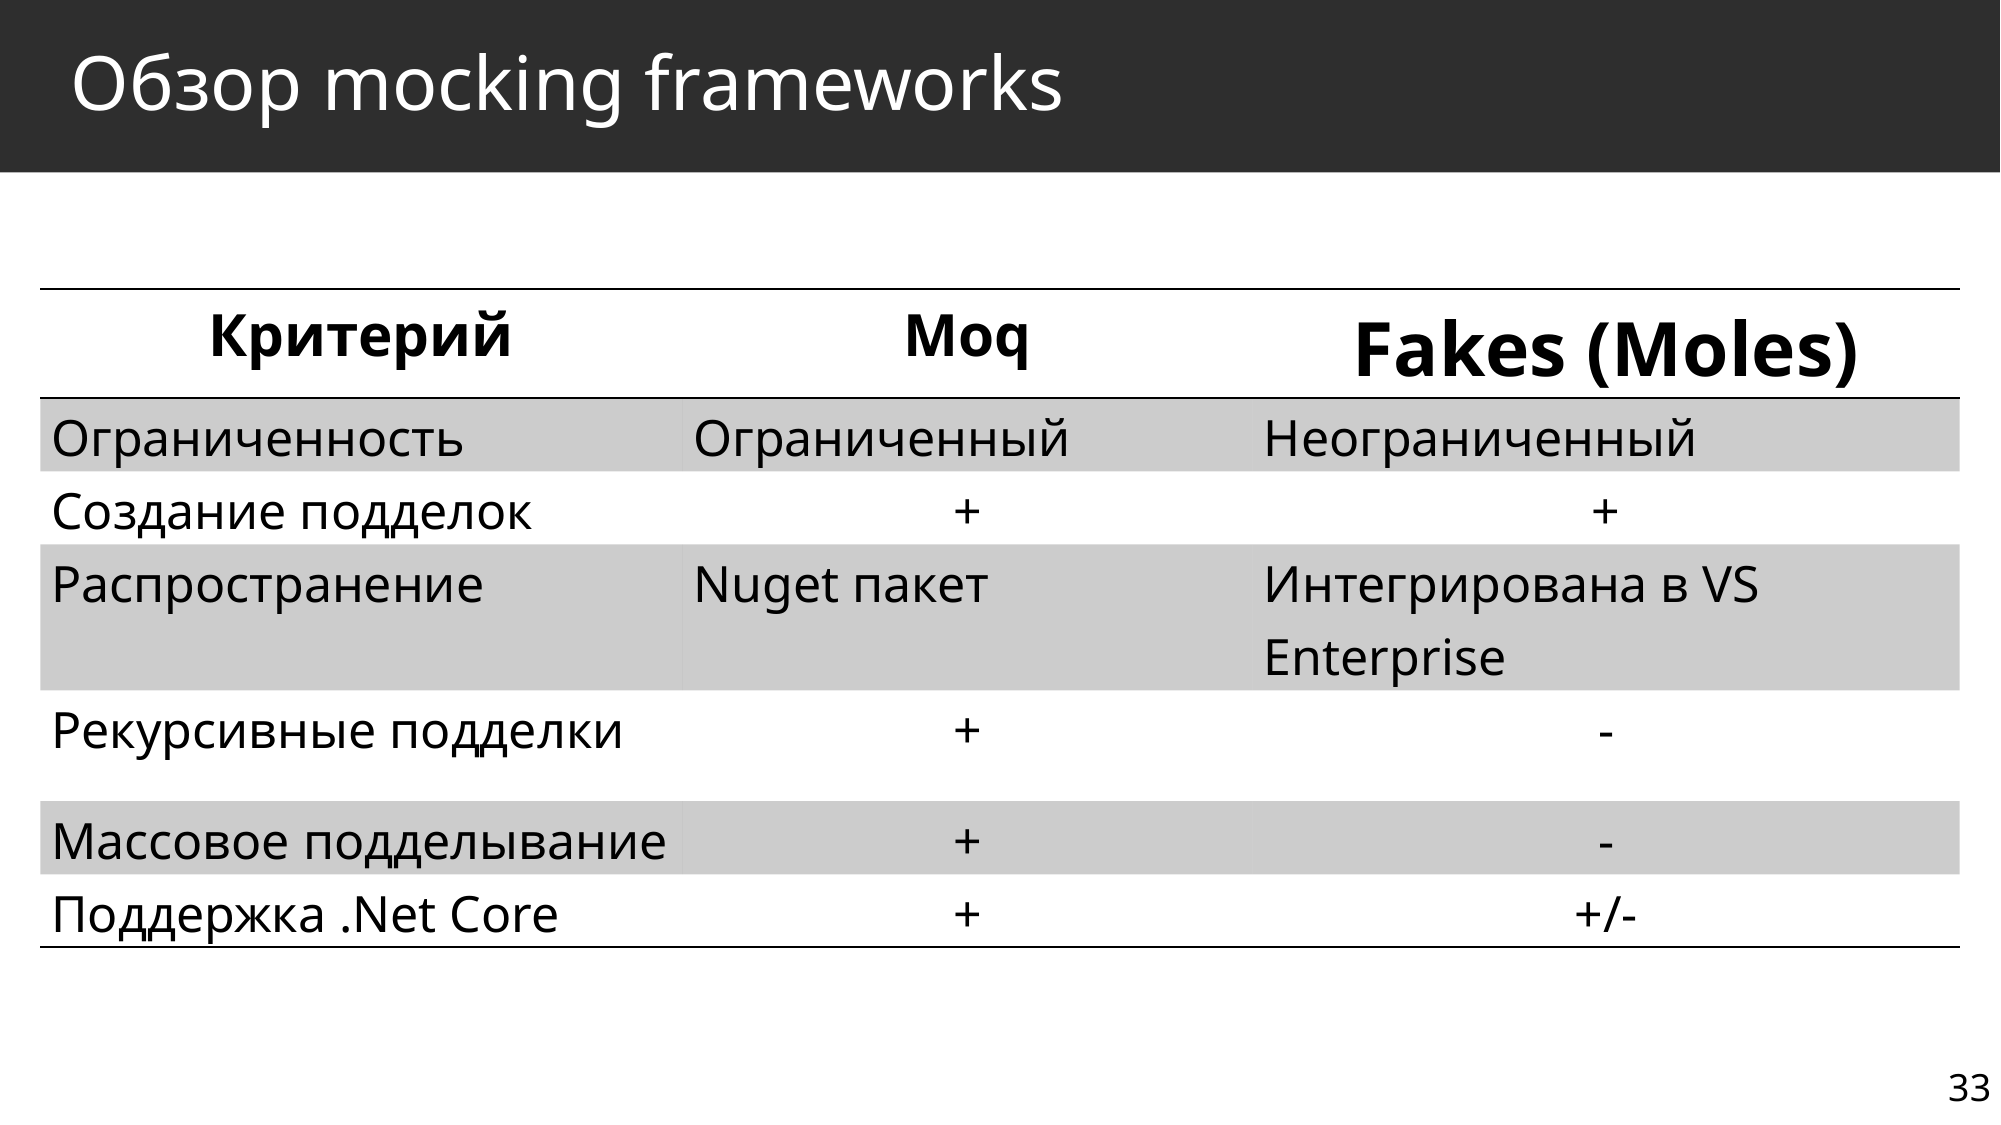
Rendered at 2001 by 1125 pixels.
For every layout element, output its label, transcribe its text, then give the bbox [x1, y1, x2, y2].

text_box 33 [1933, 1056, 2000, 1117]
table_cell +/- [1253, 874, 1960, 946]
table_cell Рекурсивные подделки [40, 690, 682, 801]
table_cell + [1253, 471, 1960, 544]
table_cell - [1253, 690, 1960, 801]
table_cell + [682, 471, 1253, 544]
table_cell Неограниченный [1253, 399, 1960, 471]
title Обзор mocking frameworks [0, 0, 2000, 173]
table_cell Nuget пакет [682, 544, 1253, 690]
table_header Moq [682, 290, 1253, 397]
table_cell + [682, 874, 1253, 946]
table_cell Поддержка .Net Core [40, 874, 682, 946]
table_header Критерий [40, 290, 682, 397]
table_cell Массовое подделывание [40, 801, 682, 874]
table_cell Интегрирована в VS Enterprise [1253, 544, 1960, 690]
table_cell + [682, 690, 1253, 801]
table_cell Создание подделок [40, 471, 682, 544]
table_cell Ограниченность [40, 399, 682, 471]
table_cell + [682, 801, 1253, 874]
table_cell - [1253, 801, 1960, 874]
table_cell Распространение [40, 544, 682, 690]
table_cell Ограниченный [682, 399, 1253, 471]
table_header Fakes (Moles) [1253, 290, 1960, 397]
